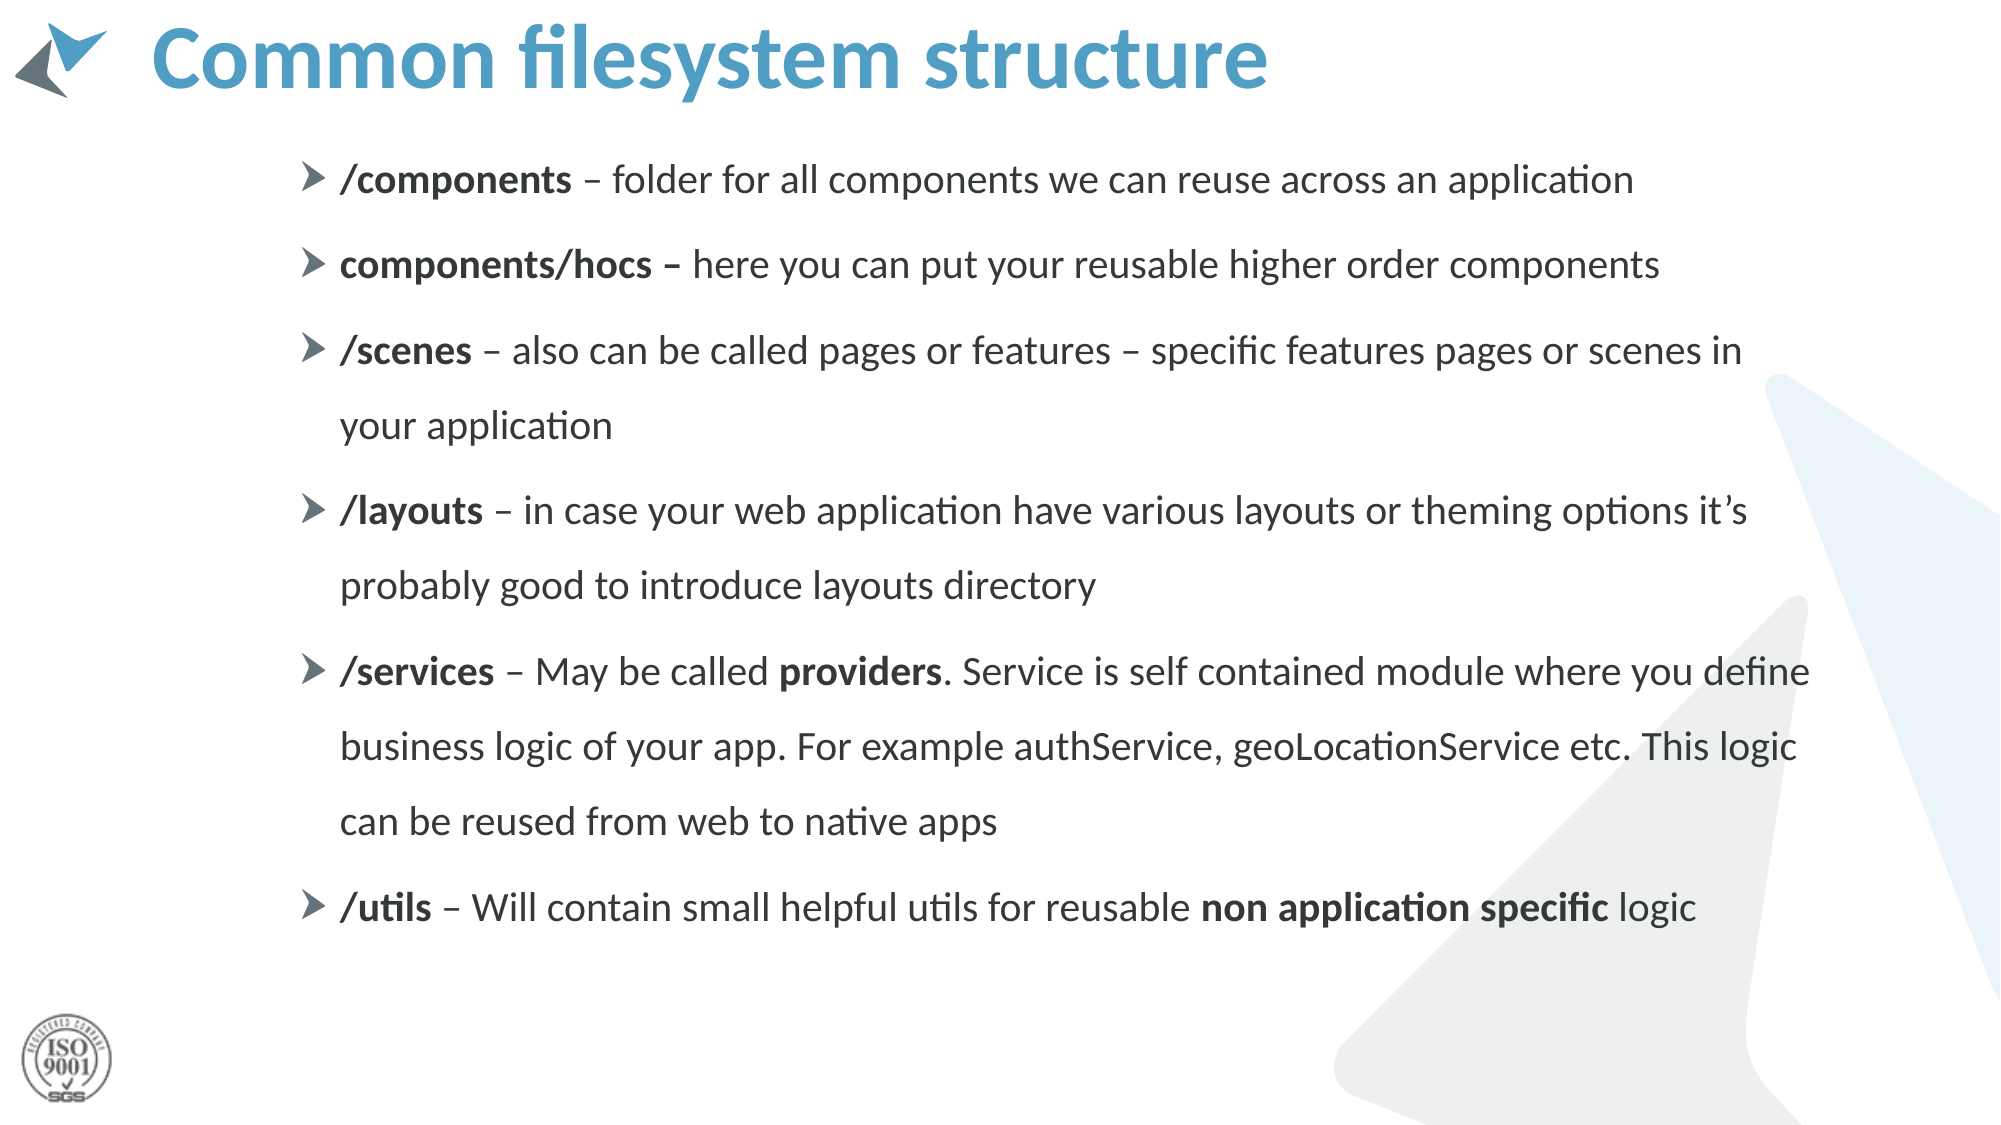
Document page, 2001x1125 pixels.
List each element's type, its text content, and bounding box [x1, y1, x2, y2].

picture [302, 653, 328, 684]
title Common filesystem structure [137, 0, 1838, 118]
picture [20, 1011, 115, 1106]
picture [302, 332, 328, 362]
picture [302, 493, 328, 523]
picture [302, 161, 328, 191]
list /components – folder for all components we can reuse across an application components/hocs – here you can put your reusable higher order components /scenes – also can be called pages or features – specific features pages or scenes in your application /layouts – in case your web application have various layouts or theming options it’s probably good to introduce layouts directory /services – May be called providers. Service is self contained module where you define business logic of your app. For example authService, geoLocationService etc. This logic can be reused from web to native apps /utils – Will contain small helpful utils for reusable non application specific logic [137, 118, 1838, 1086]
picture [302, 889, 328, 919]
picture [302, 247, 328, 277]
